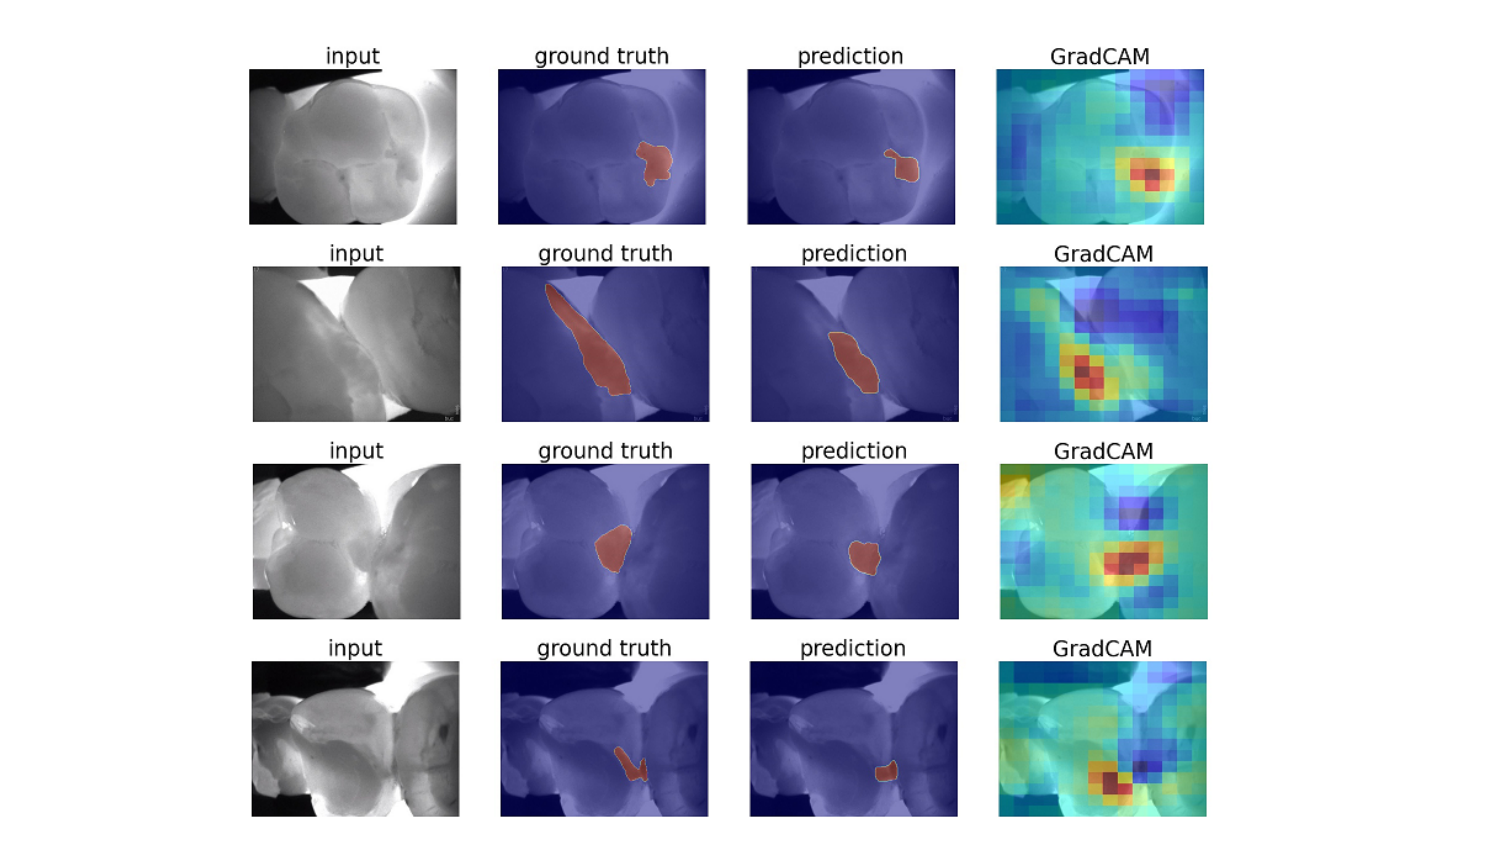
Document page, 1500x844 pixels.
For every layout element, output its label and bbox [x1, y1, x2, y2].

picture [237, 31, 1305, 844]
